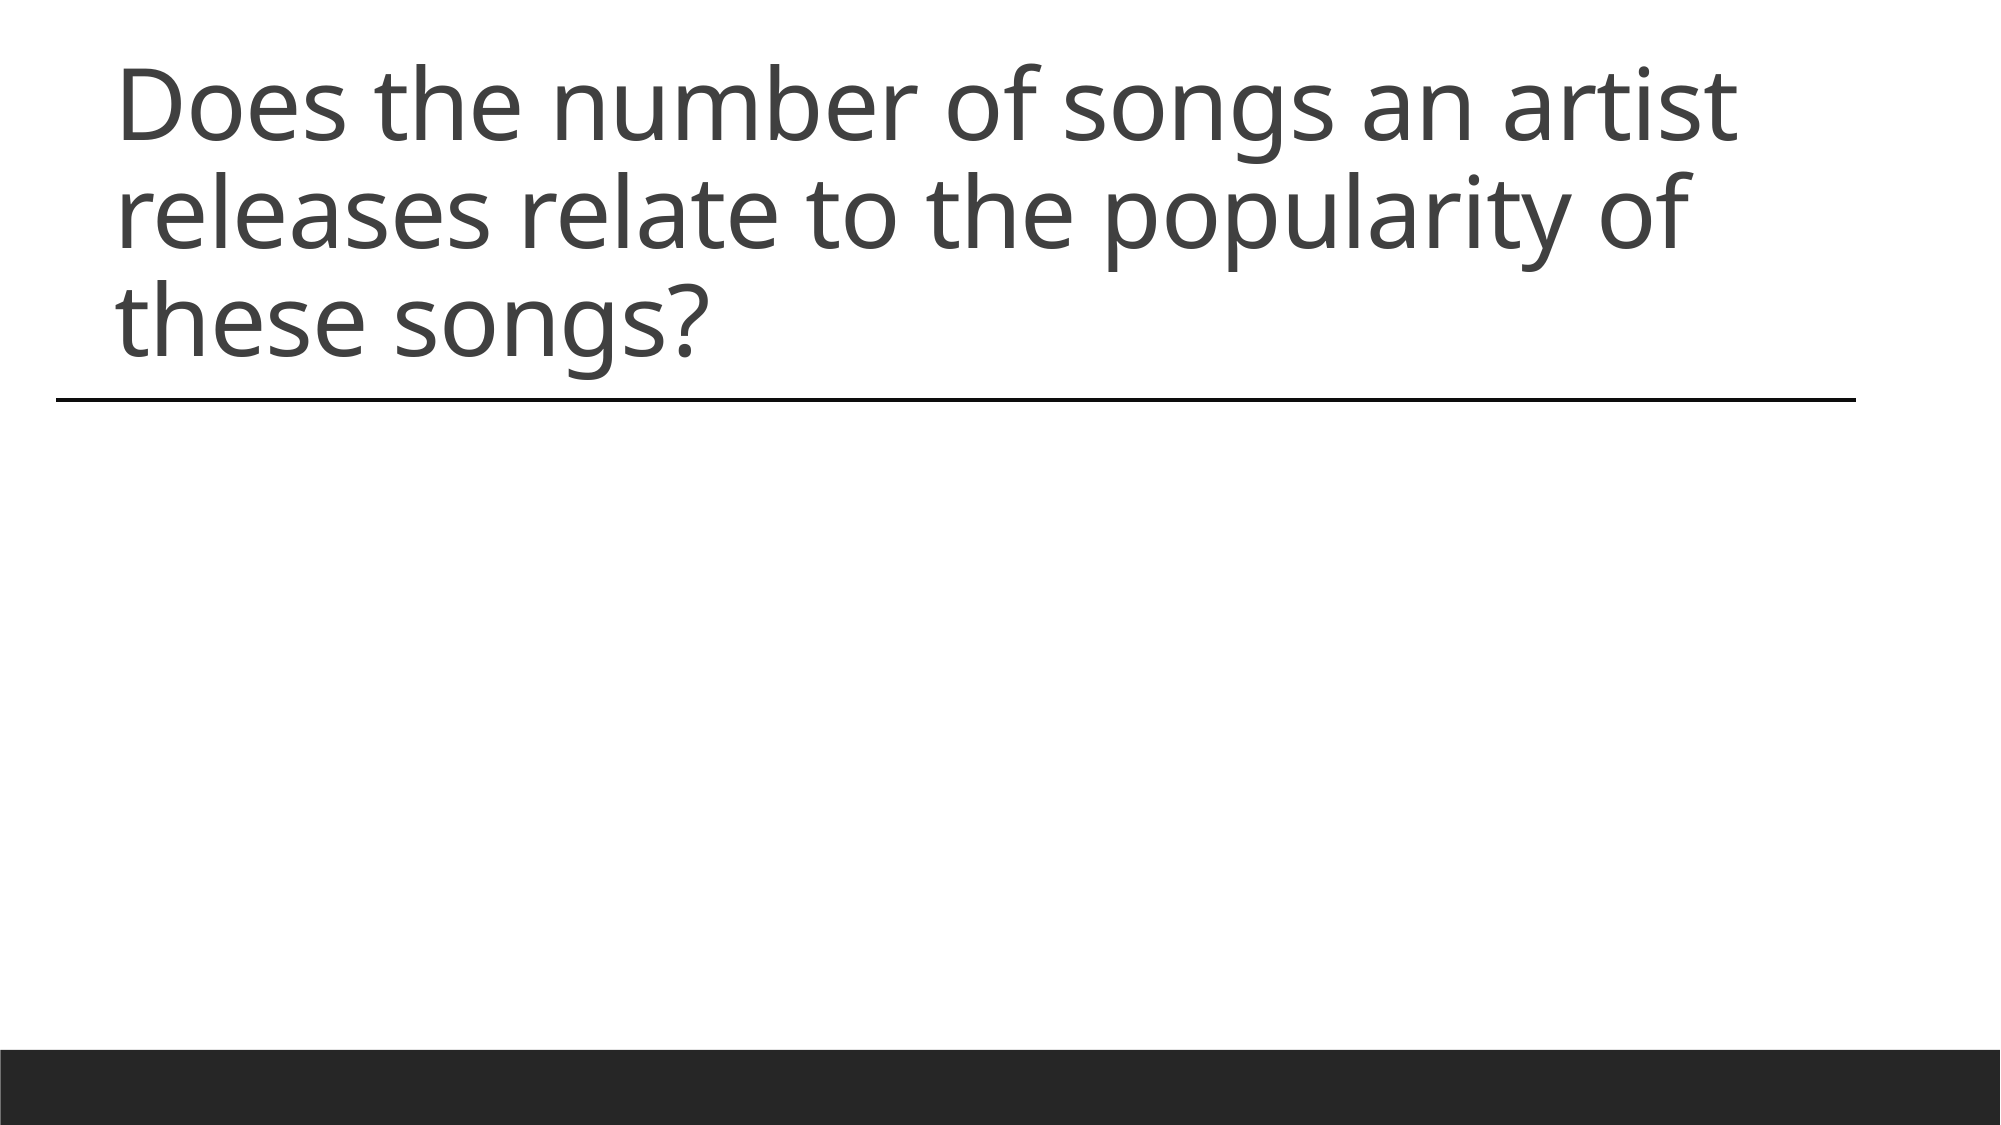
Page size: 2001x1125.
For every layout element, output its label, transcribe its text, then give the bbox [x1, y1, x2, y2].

text_box Does the number of songs an artist releases relate to the popularity of these songs? [99, 46, 1900, 162]
text_box [26, 162, 1927, 866]
